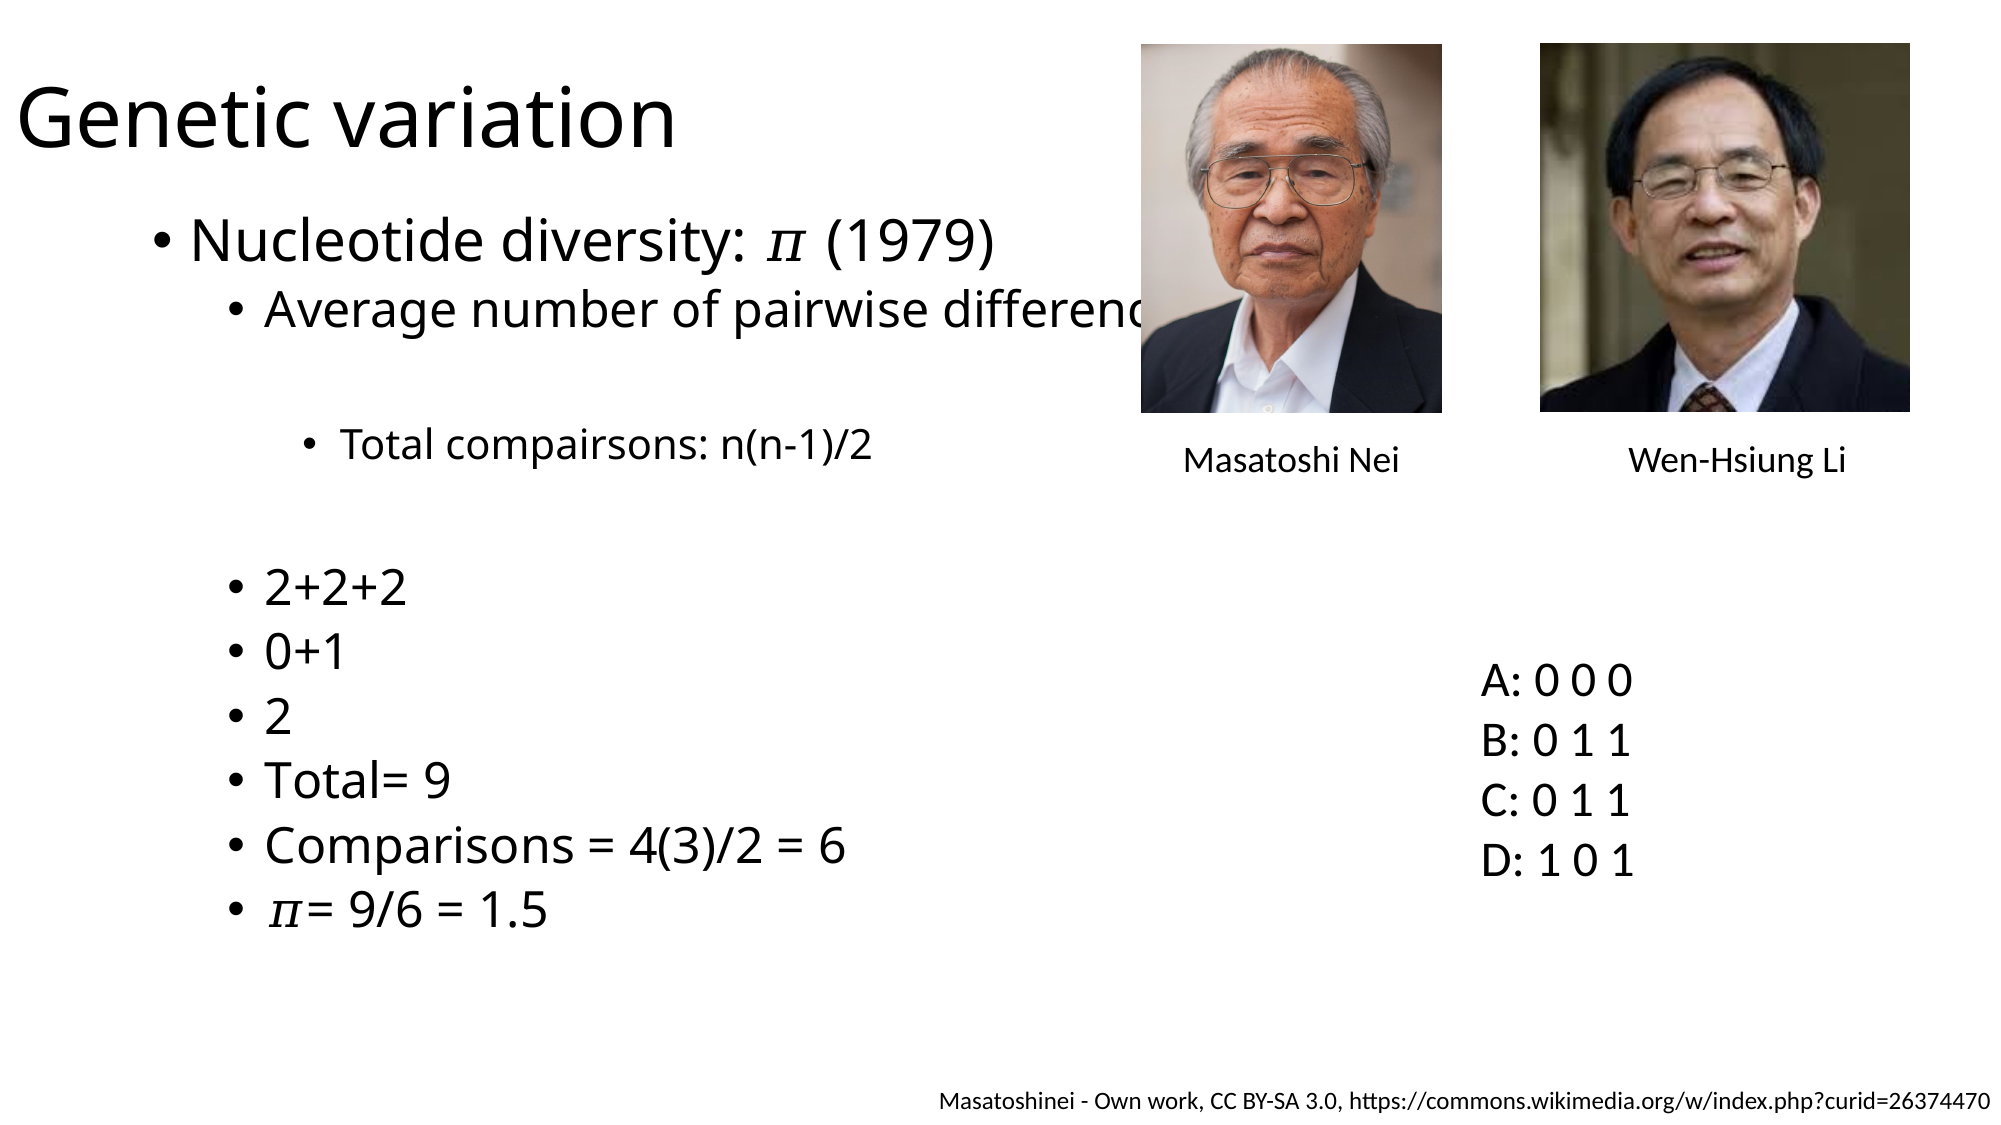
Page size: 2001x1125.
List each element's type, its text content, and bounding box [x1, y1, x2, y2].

title Genetic variation [0, 11, 1725, 229]
picture [1540, 43, 1910, 412]
text_box Masatoshi Nei [1168, 427, 1416, 488]
picture [1141, 44, 1442, 413]
text_box Masatoshinei - Own work, CC BY-SA 3.0, https://commons.wikimedia.org/w/index.php?curid=26374470 [924, 1077, 2000, 1122]
text_box Wen-Hsiung Li [1613, 427, 1862, 488]
text_box A: 0 0 0 B: 0 1 1 C: 0 1 1 D: 1 0 1 [1466, 638, 2000, 894]
